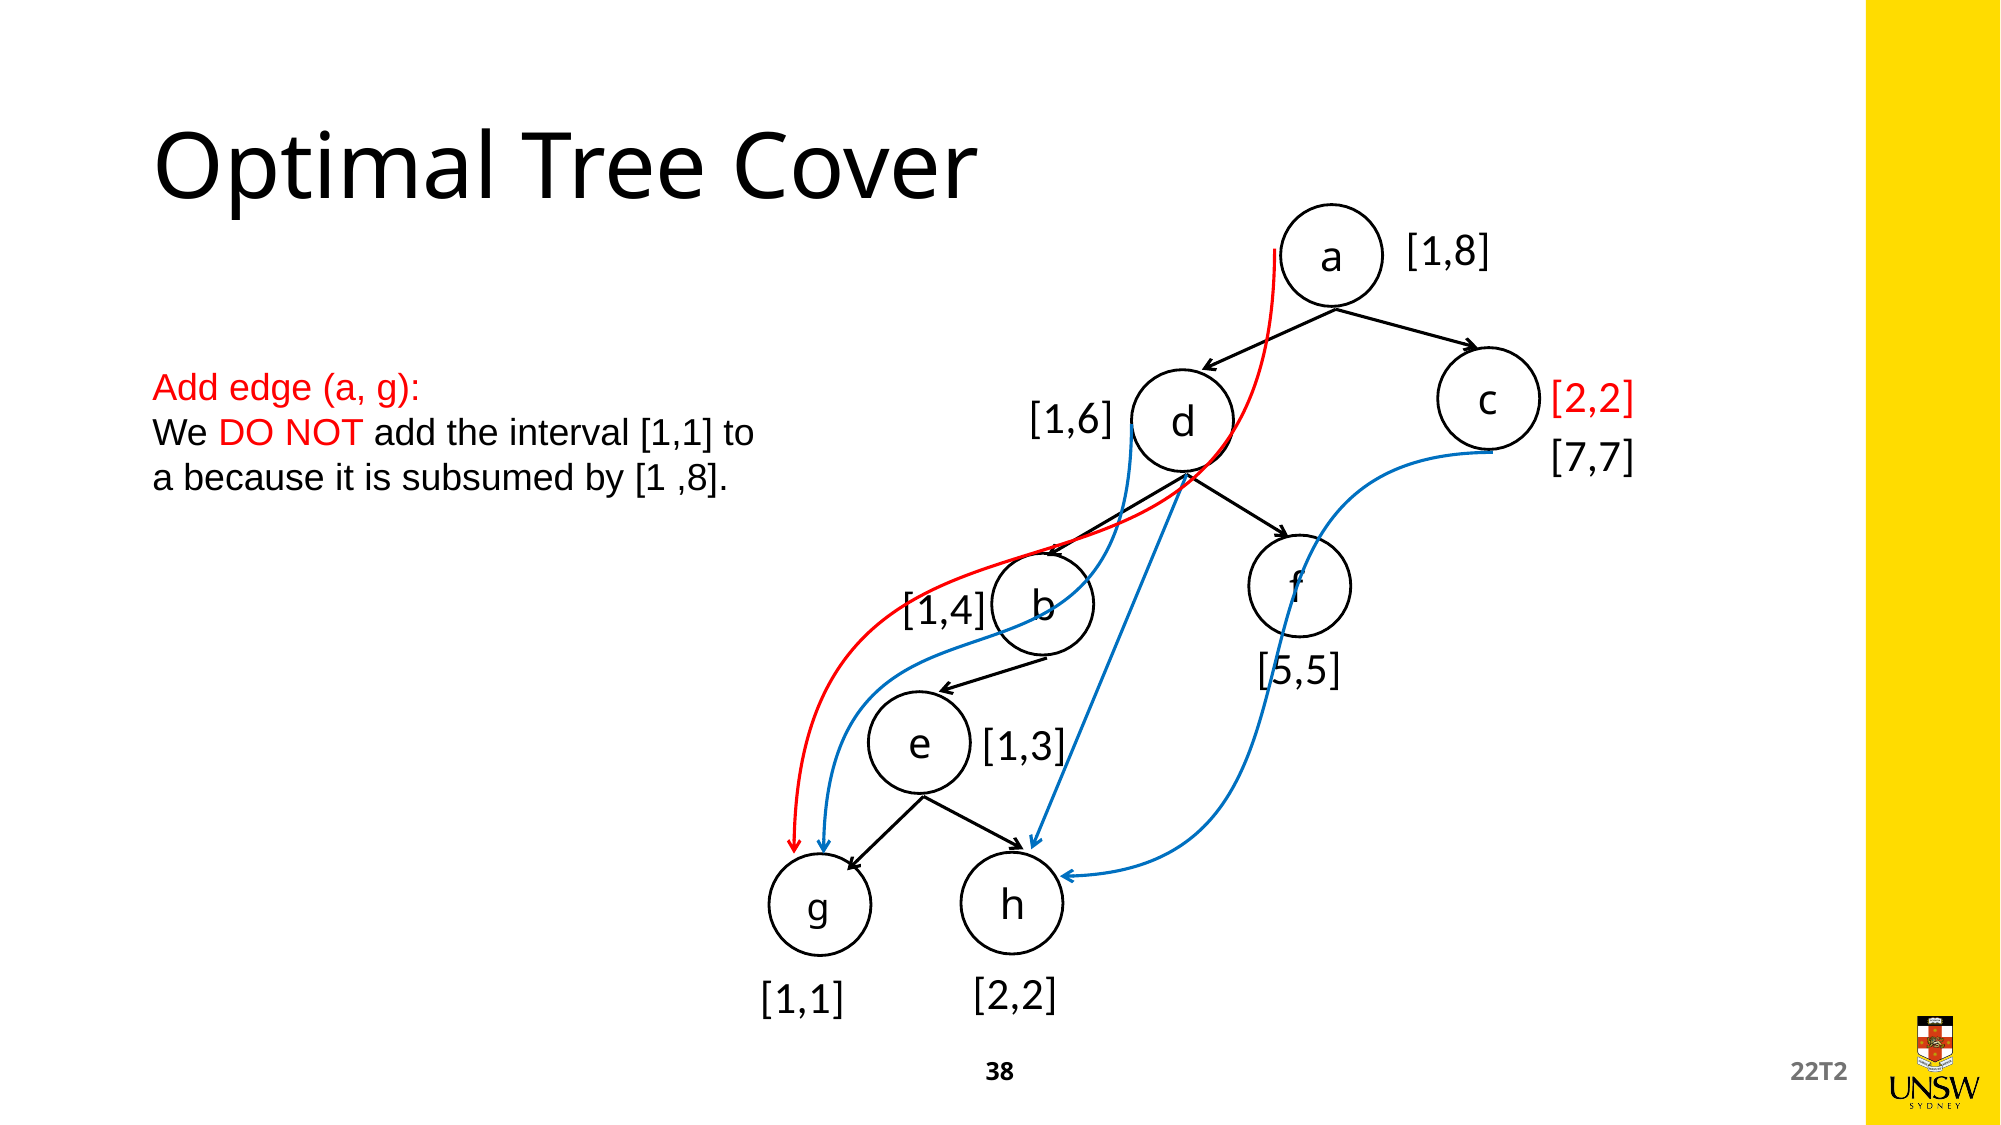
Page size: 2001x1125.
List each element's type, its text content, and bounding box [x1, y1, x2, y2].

text_box [1280, 204, 1383, 305]
picture [1890, 1016, 1980, 1109]
text_box [2,2] [970, 962, 1060, 1019]
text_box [924, 796, 1024, 850]
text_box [1335, 309, 1478, 348]
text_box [847, 796, 924, 871]
text_box [768, 853, 872, 956]
text_box [1477, 431, 1509, 453]
text_box [960, 852, 1063, 953]
text_box a [1305, 222, 1359, 288]
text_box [731, 310, 1337, 792]
footer 22T2 [1225, 1042, 1863, 1103]
text_box [1320, 288, 1351, 309]
text_box g [791, 875, 845, 935]
text_box [1437, 347, 1540, 447]
text_box [1,1] [757, 966, 848, 1023]
slide_number 38 [774, 1042, 1225, 1103]
text_box [1001, 936, 1032, 957]
text_box Add edge (a, g): We DO NOT add the interval [1,1] to a because it is subsumed by [1 ,8]. [137, 355, 731, 506]
text_box h [985, 870, 1041, 936]
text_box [1031, 793, 1064, 850]
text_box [1064, 447, 1489, 881]
title Optimal Tree Cover [137, 59, 1863, 278]
text_box [2,2] [1548, 365, 1638, 422]
text_box c [1462, 365, 1513, 431]
text_box [1,8] [1403, 218, 1493, 275]
text_box [7,7] [1548, 424, 1638, 481]
